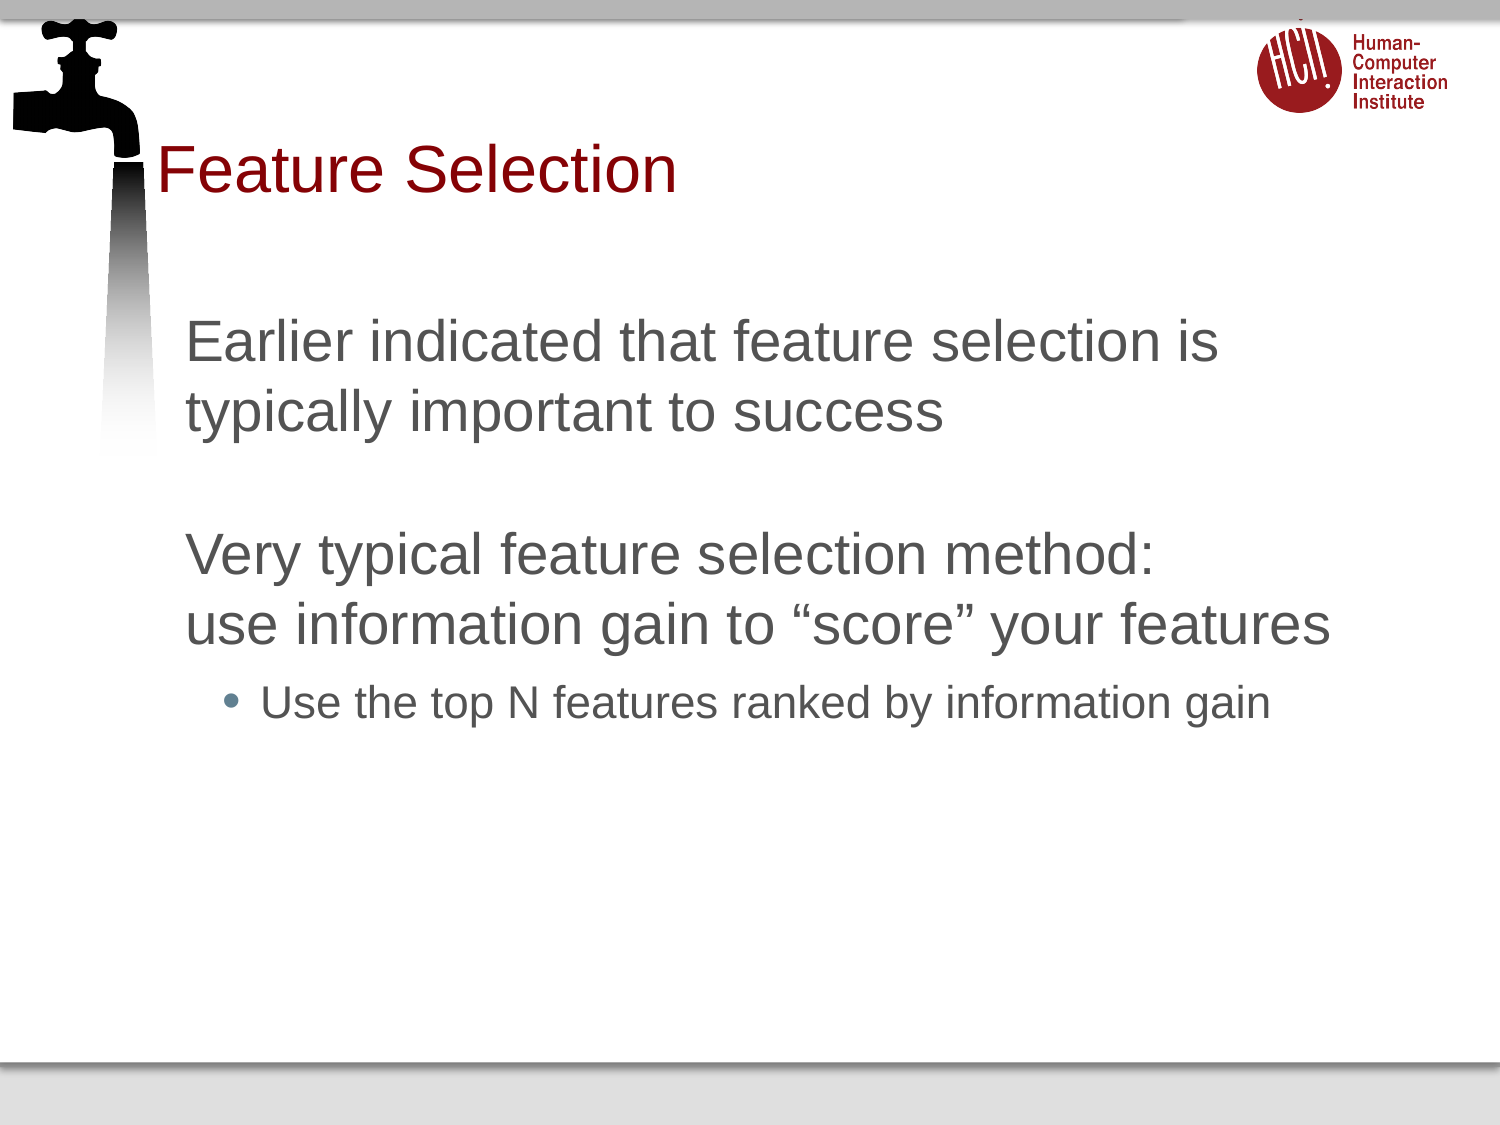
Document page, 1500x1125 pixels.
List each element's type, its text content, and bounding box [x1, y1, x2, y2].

list Earlier indicated that feature selection is typically important to success Very typical feature selection method: use information gain to “score” your features Use the top N features ranked by information gain [185, 303, 1342, 1022]
picture [13, 20, 140, 158]
picture [1257, 20, 1447, 113]
title Feature Selection [156, 50, 1187, 214]
